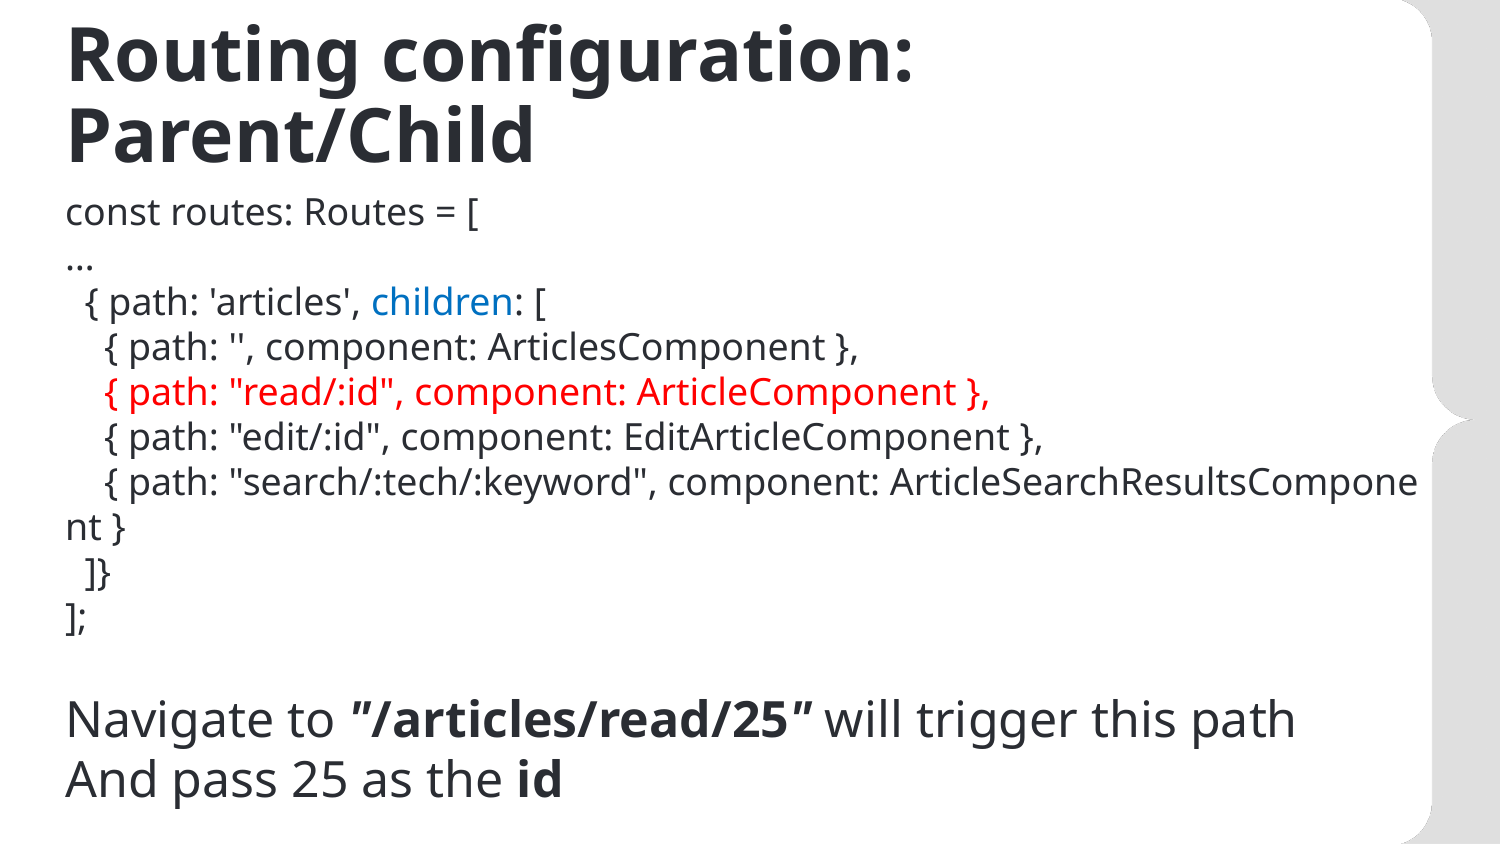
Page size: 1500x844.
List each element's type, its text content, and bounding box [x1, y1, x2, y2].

list const routes: Routes = [ … { path: 'articles', children: [ { path: '', component: ArticlesComponent }, { path: "read/:id", component: ArticleComponent }, { path: "edit/:id", component: EditArticleComponent }, { path: "search/:tech/:keyword", component: ArticleSearchResultsComponent } ]} ]; Navigate to "/articles/read/25" will trigger this path And pass 25 as the id [53, 176, 1449, 658]
title Routing configuration: Parent/Child [53, 64, 1449, 132]
picture [1399, 0, 1500, 844]
